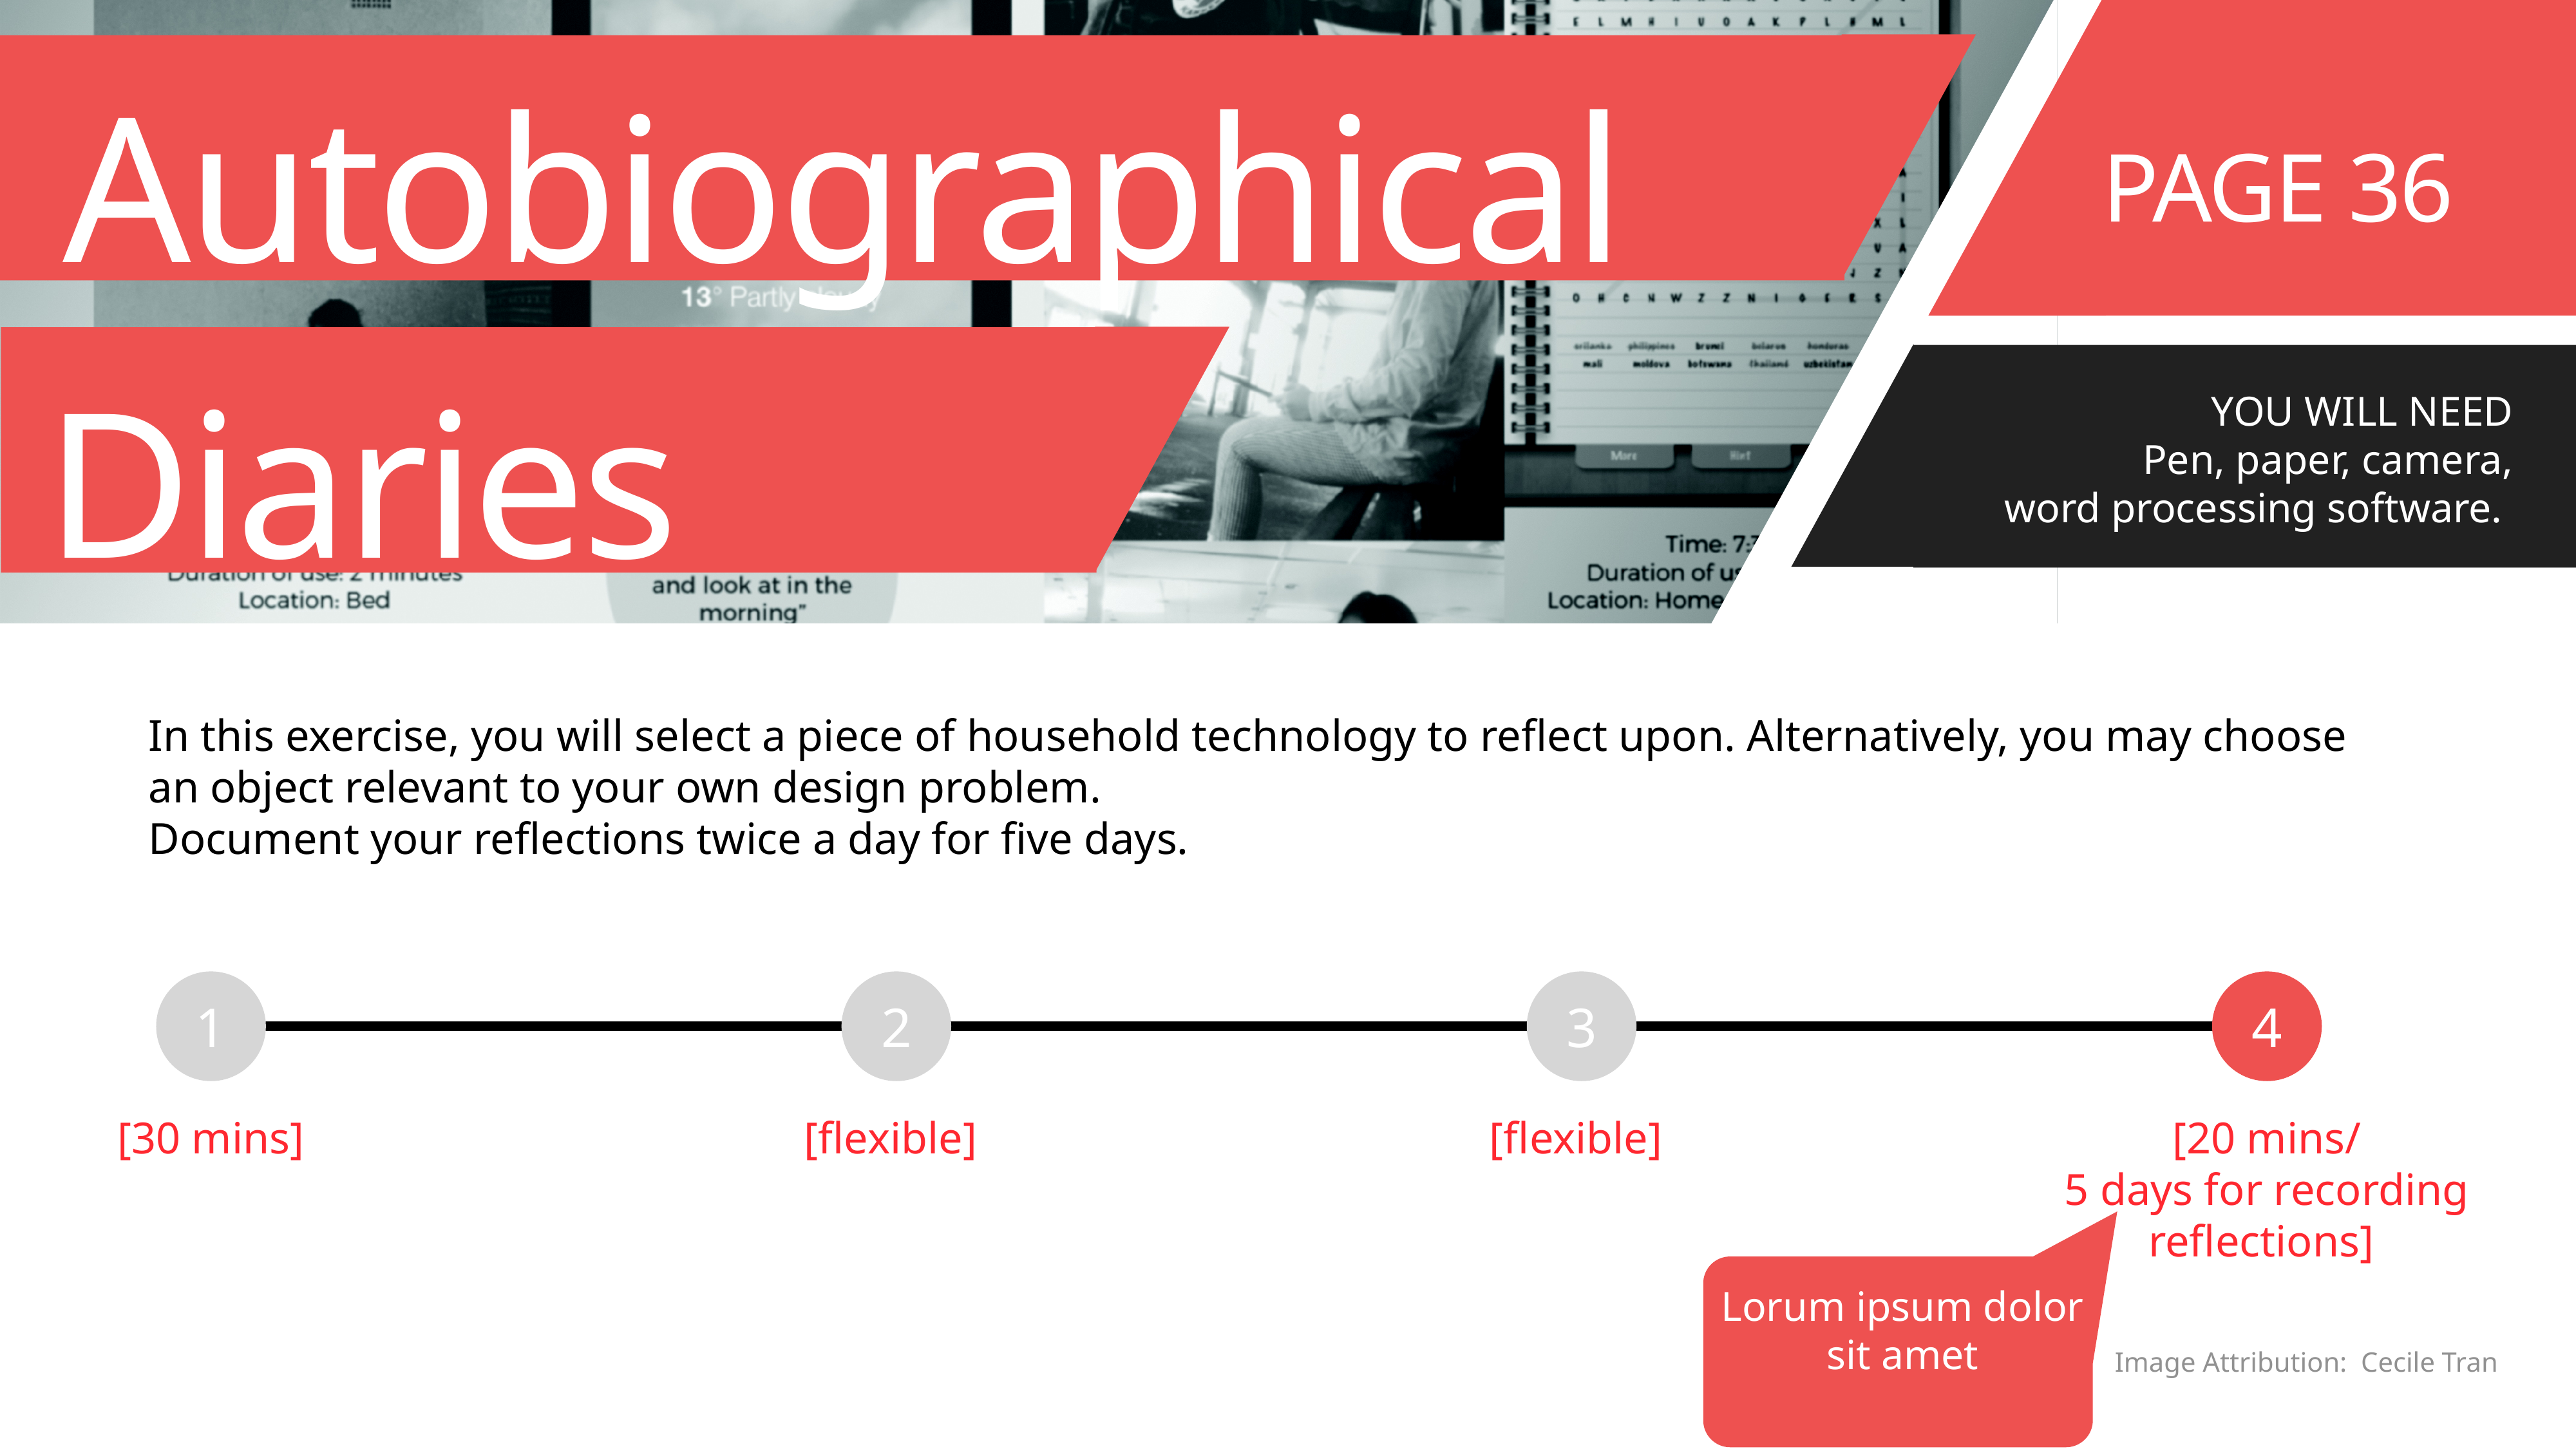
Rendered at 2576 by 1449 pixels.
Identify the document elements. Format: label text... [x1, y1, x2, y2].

text_box Lorum ipsum dolor sit amet [1703, 1385, 2093, 1448]
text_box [0, 0, 2576, 1385]
